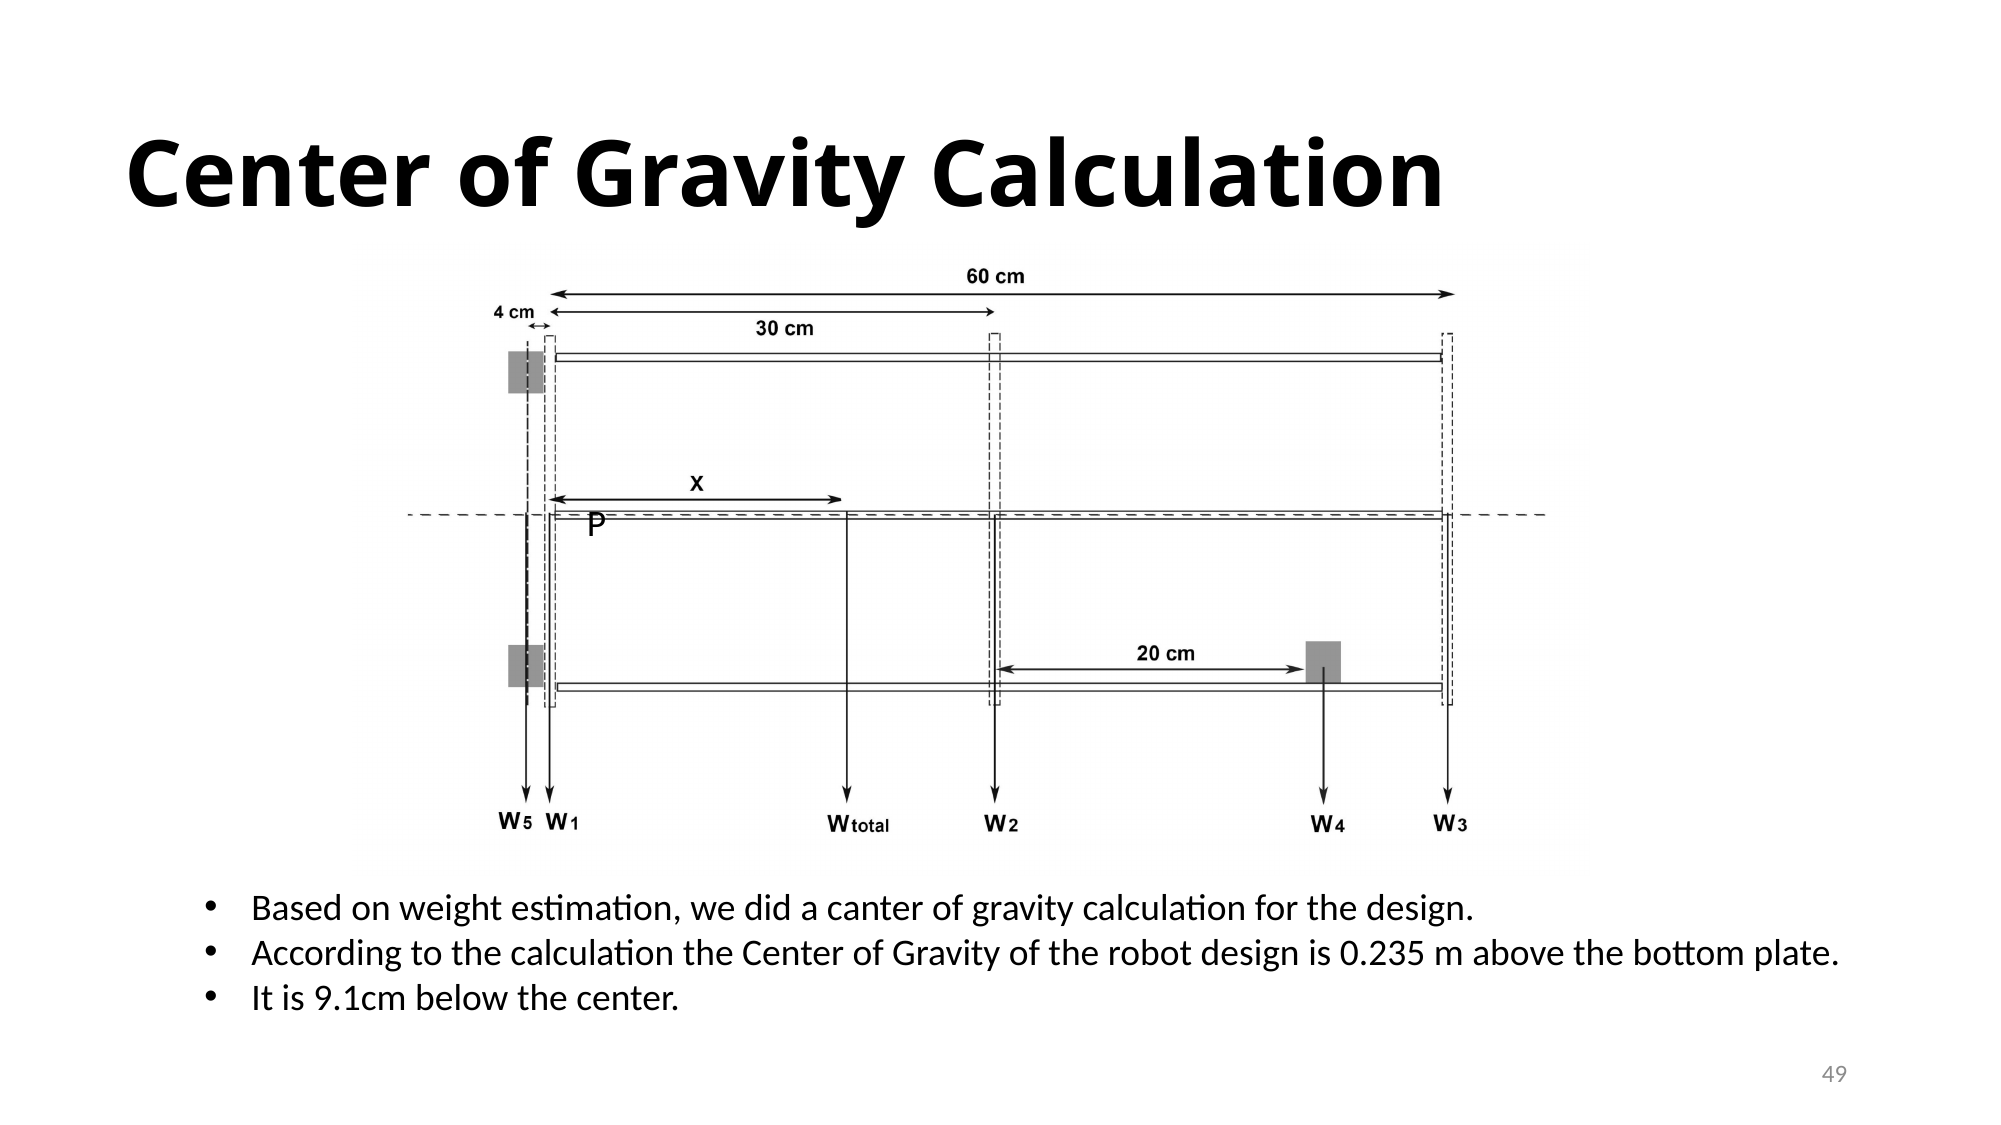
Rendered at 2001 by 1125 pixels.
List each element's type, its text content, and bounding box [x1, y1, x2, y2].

title Center of Gravity Calculation [109, 68, 1835, 286]
text_box Based on weight estimation, we did a canter of gravity calculation for the design. According to the calculation the Center of Gravity of the robot design is 0.235 m above the bottom plate. It is 9.1cm below the center. [189, 875, 1866, 1071]
slide_number 49 [1412, 1071, 1863, 1103]
picture [352, 242, 1590, 876]
